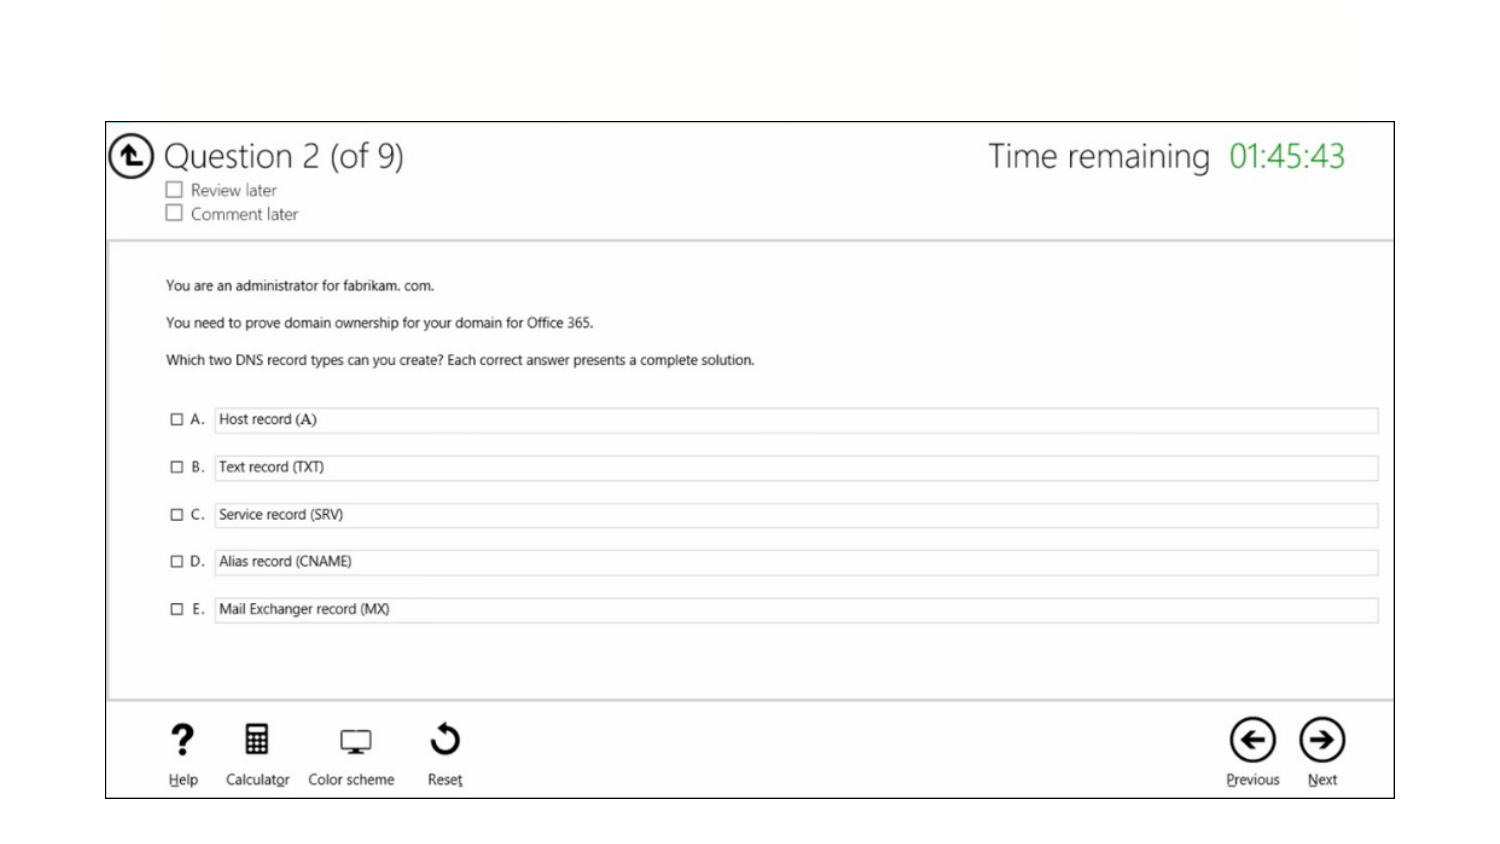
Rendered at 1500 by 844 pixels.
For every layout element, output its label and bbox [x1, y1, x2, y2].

picture [105, 0, 1395, 800]
